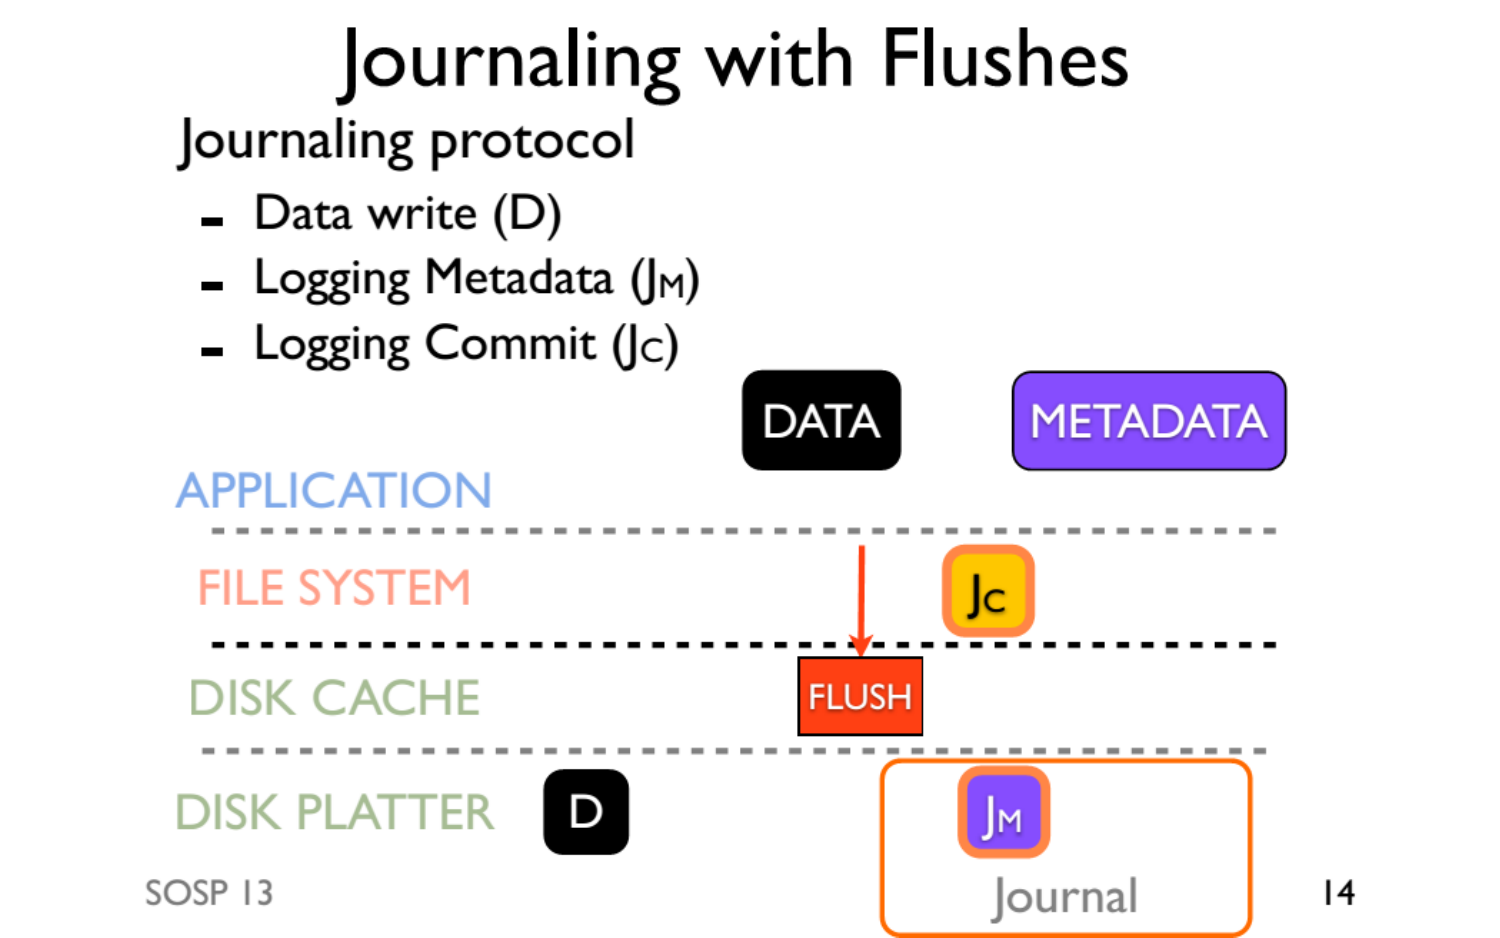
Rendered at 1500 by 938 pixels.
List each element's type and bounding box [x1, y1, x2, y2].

picture [123, 0, 1376, 938]
